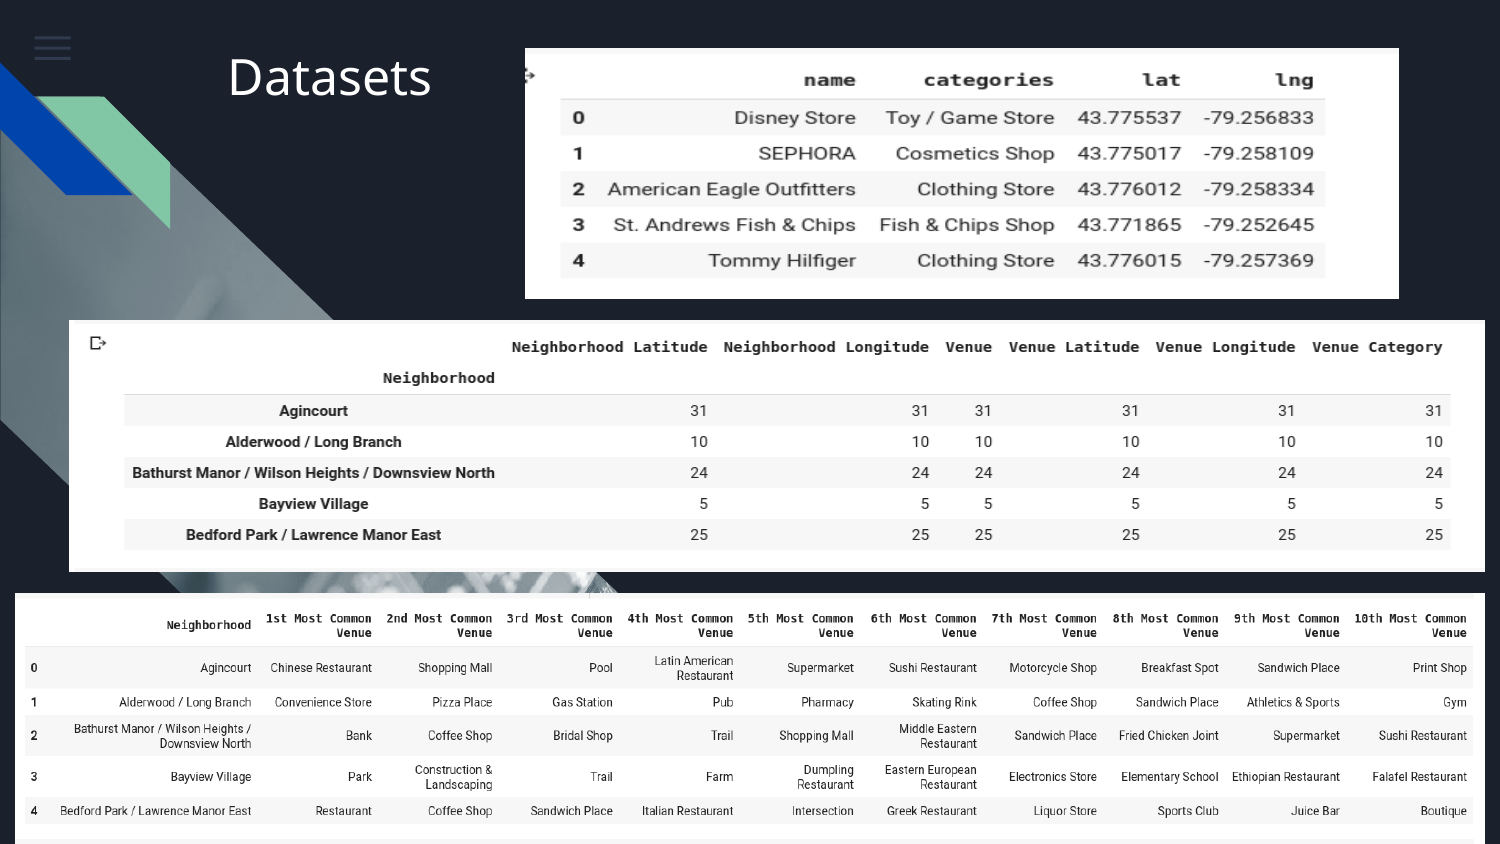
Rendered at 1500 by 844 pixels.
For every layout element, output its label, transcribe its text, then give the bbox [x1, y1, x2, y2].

picture [525, 47, 1399, 299]
picture [0, 97, 1485, 844]
title Datasets [212, 30, 1368, 141]
